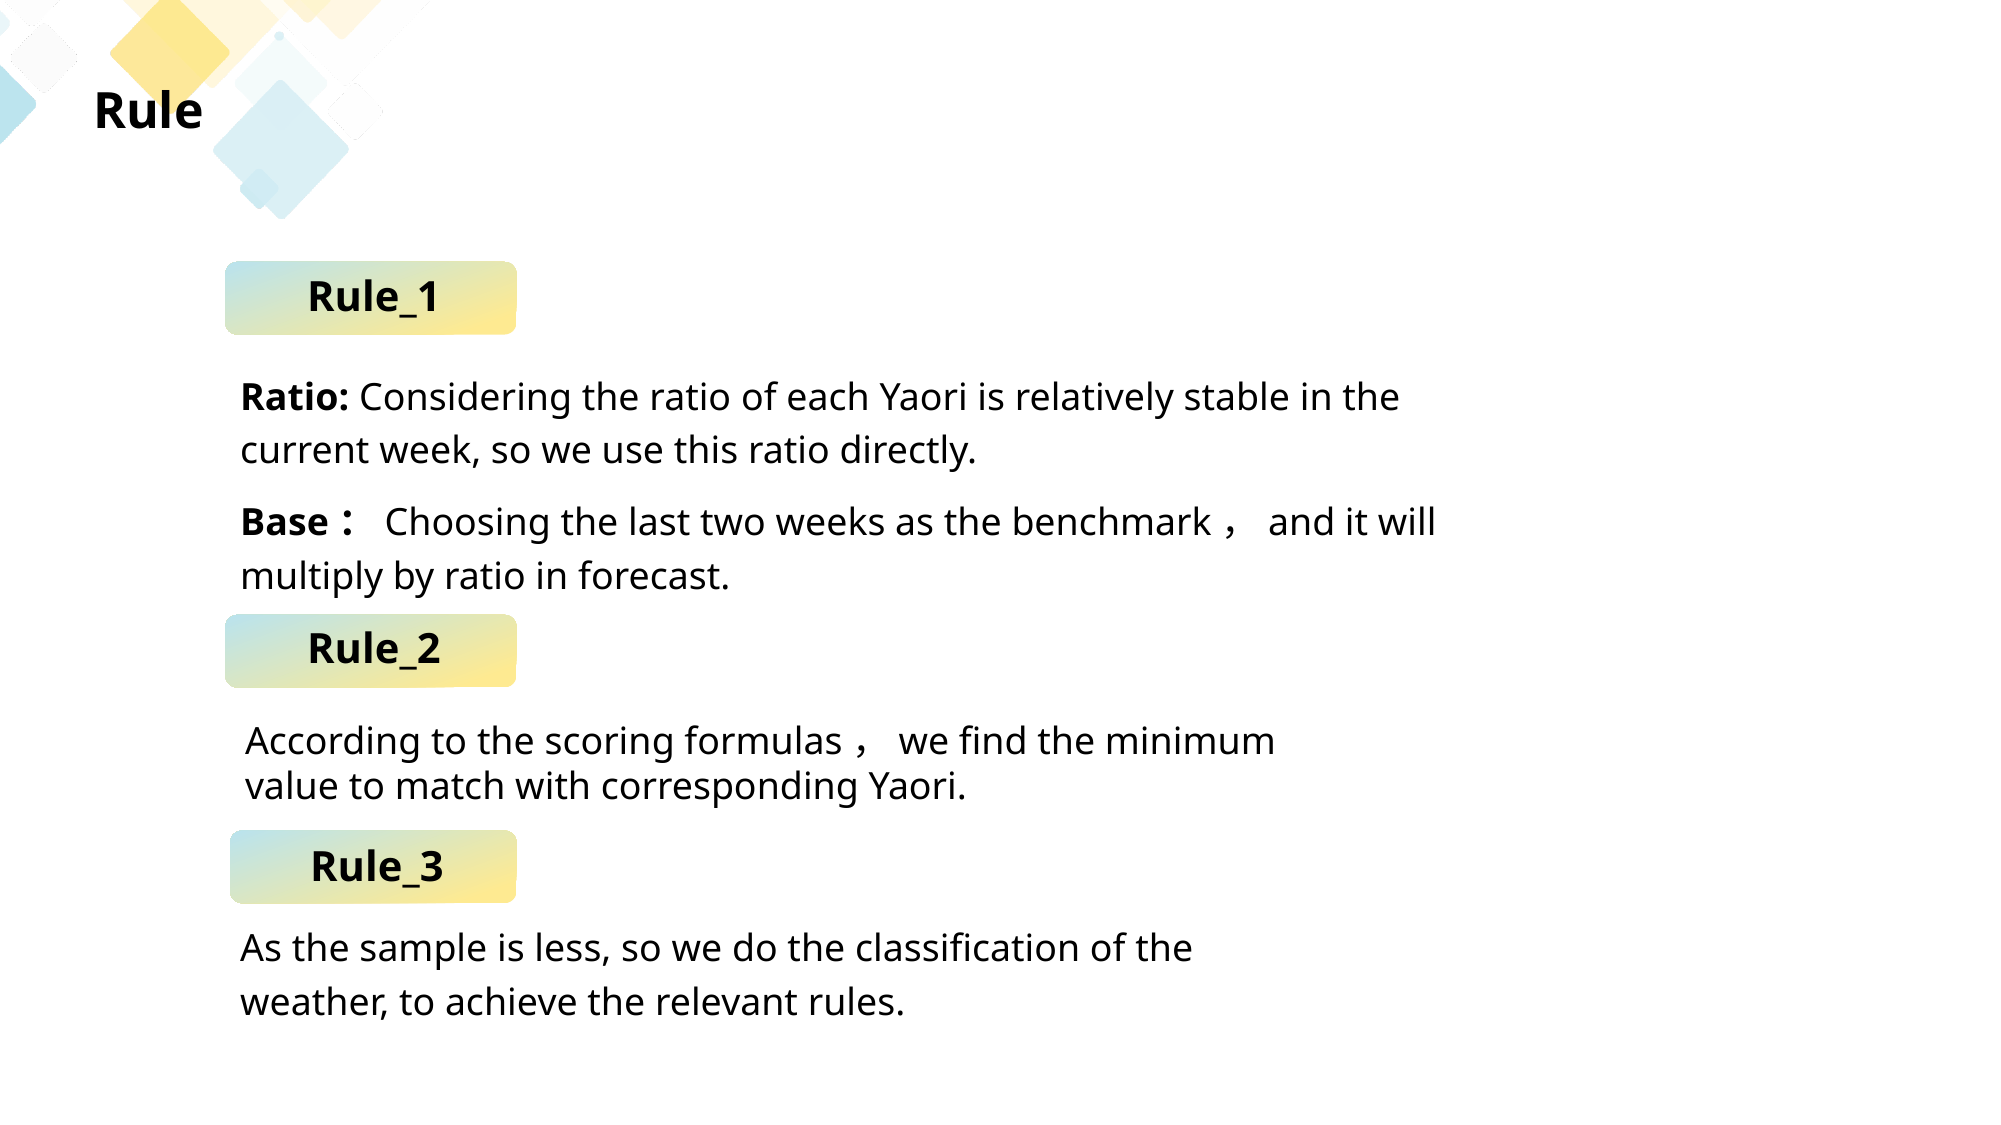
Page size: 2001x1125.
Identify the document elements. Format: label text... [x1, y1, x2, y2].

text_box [0, 0, 589, 220]
text_box Rule_1 [292, 261, 469, 327]
text_box [224, 260, 518, 336]
text_box Base：Choosing the last two weeks as the benchmark，and it will multiply by ratio in forecast. [225, 481, 1500, 605]
text_box As the sample is less, so we do the classification of the weather, to achieve the relevant rules. [225, 907, 1365, 1031]
text_box Rule_2 [292, 614, 469, 680]
text_box [229, 829, 516, 905]
text_box Ratio: Considering the ratio of each Yaori is relatively stable in the current week, so we use this ratio directly. [225, 356, 1500, 479]
text_box According to the scoring formulas，we find the minimum value to match with corresponding Yaori. [230, 709, 1380, 815]
text_box Rule_3 [295, 832, 536, 898]
text_box [224, 613, 518, 689]
